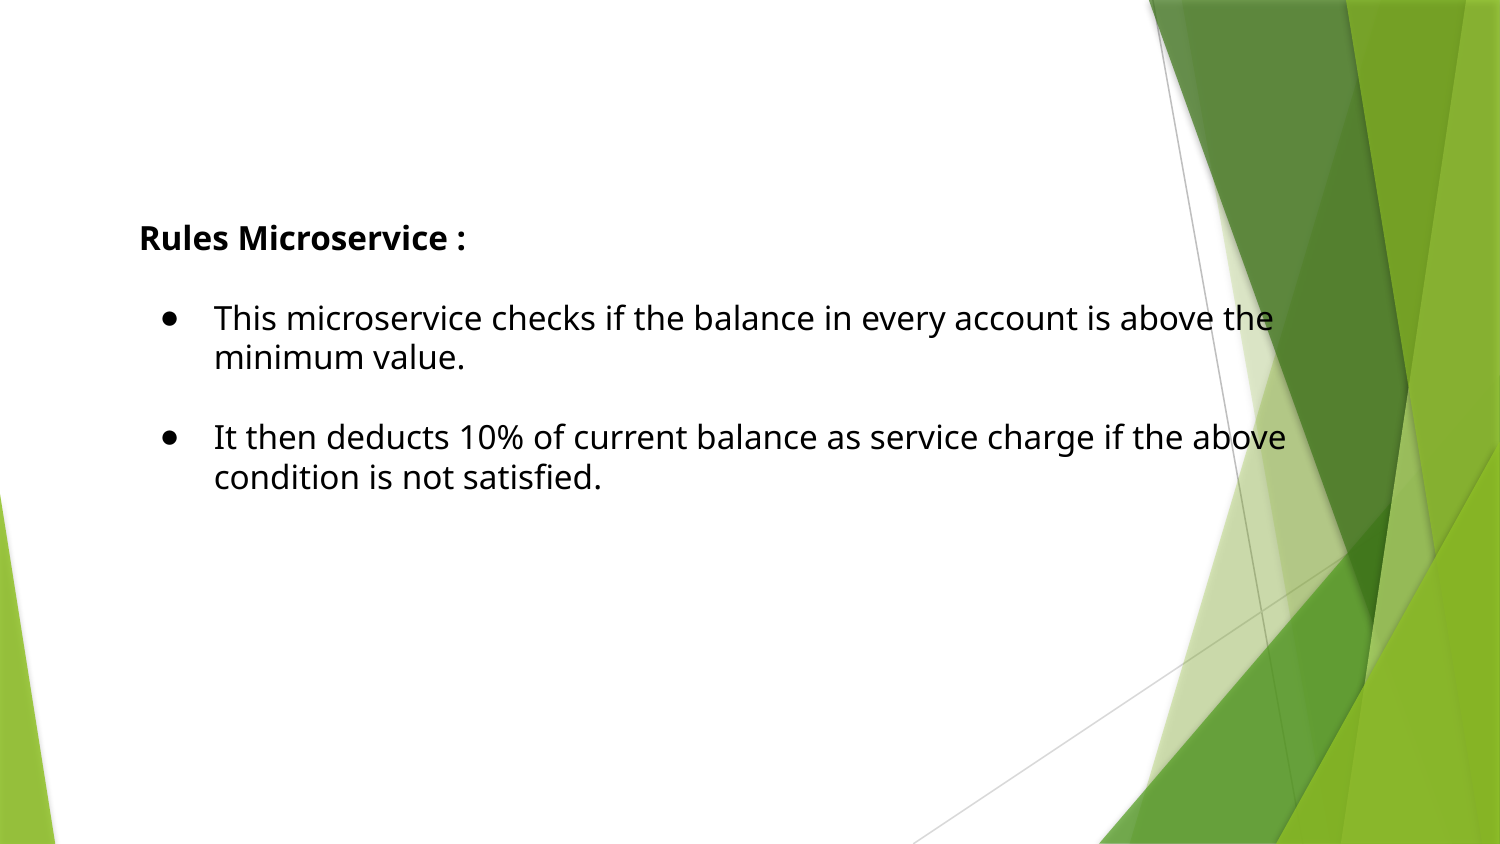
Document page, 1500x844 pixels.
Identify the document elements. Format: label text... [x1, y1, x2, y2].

text_box Rules Microservice : This microservice checks if the balance in every account is above the minimum value. It then deducts 10% of current balance as service charge if the above condition is not satisfied. [123, 201, 1377, 512]
